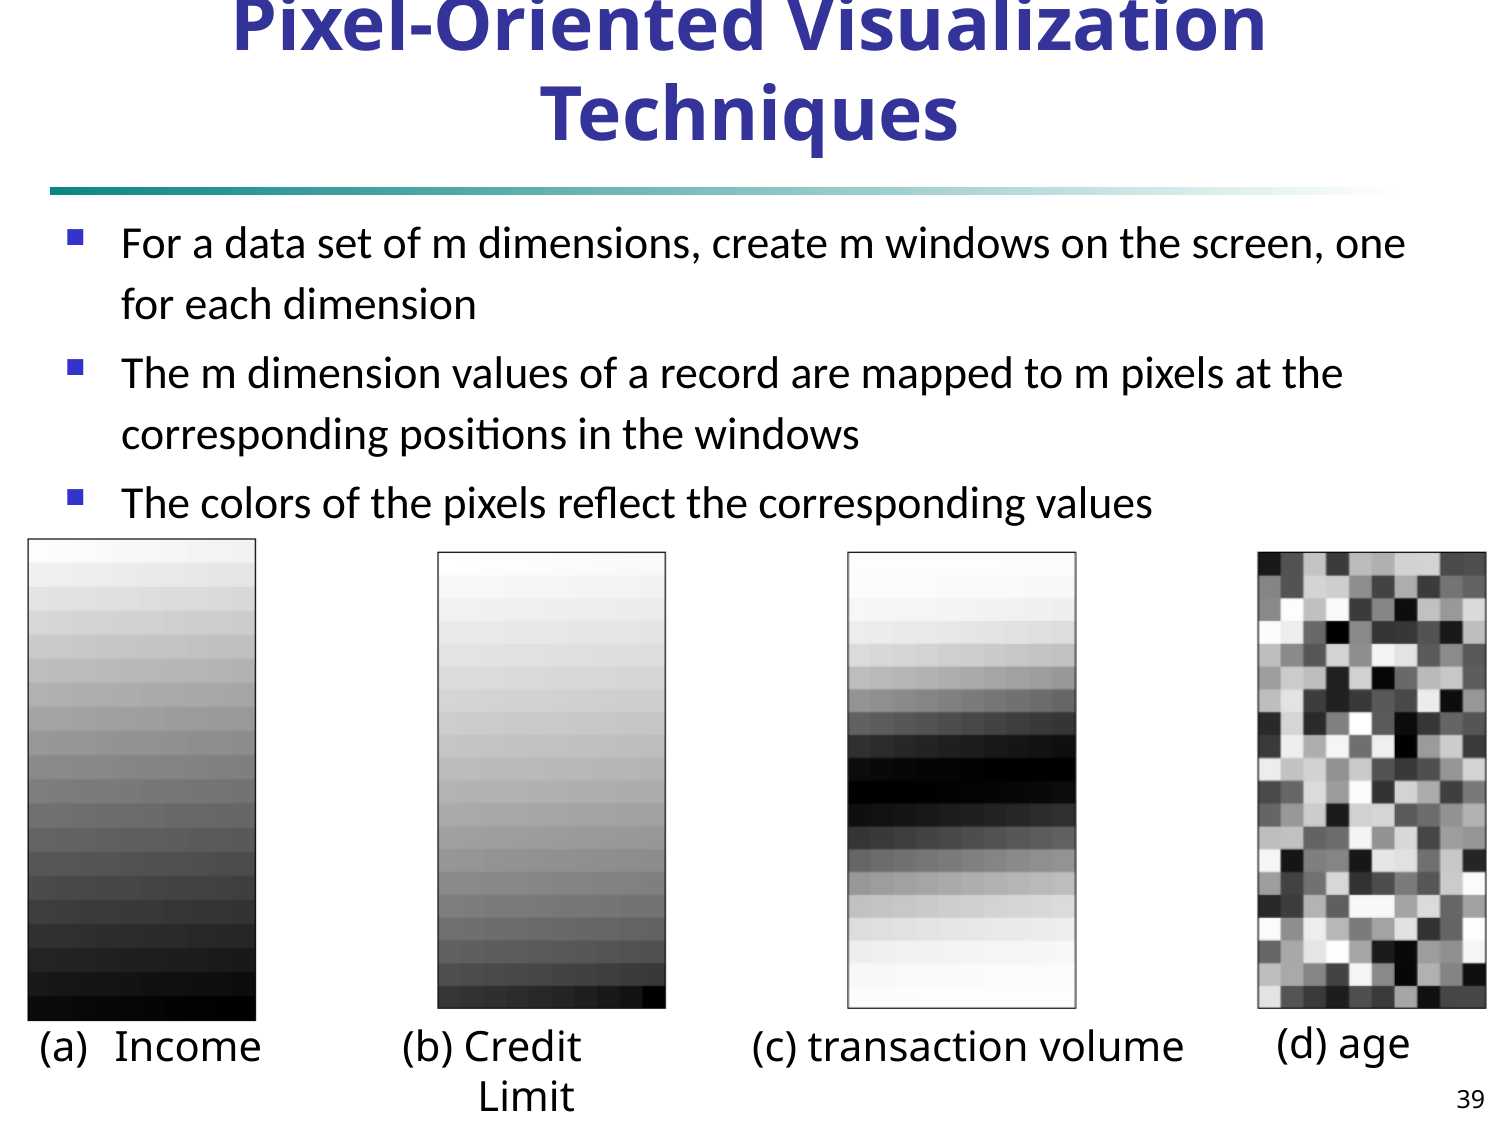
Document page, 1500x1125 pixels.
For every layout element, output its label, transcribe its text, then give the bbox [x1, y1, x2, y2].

text_box (b) Credit Limit [387, 1034, 700, 1125]
text_box (d) age [1187, 1009, 1500, 1075]
list For a data set of m dimensions, create m windows on the screen, one for each dimension The m dimension values of a record are mapped to m pixels at the corresponding positions in the windows The colors of the pixels reflect the corresponding values [50, 200, 1450, 513]
picture [24, 530, 1488, 1026]
text_box Income [24, 1033, 313, 1078]
title Pixel-Oriented Visualization Techniques [0, 62, 1500, 163]
text_box (c) transaction volume [737, 1034, 1200, 1125]
text_box 39 [1200, 1075, 1500, 1125]
